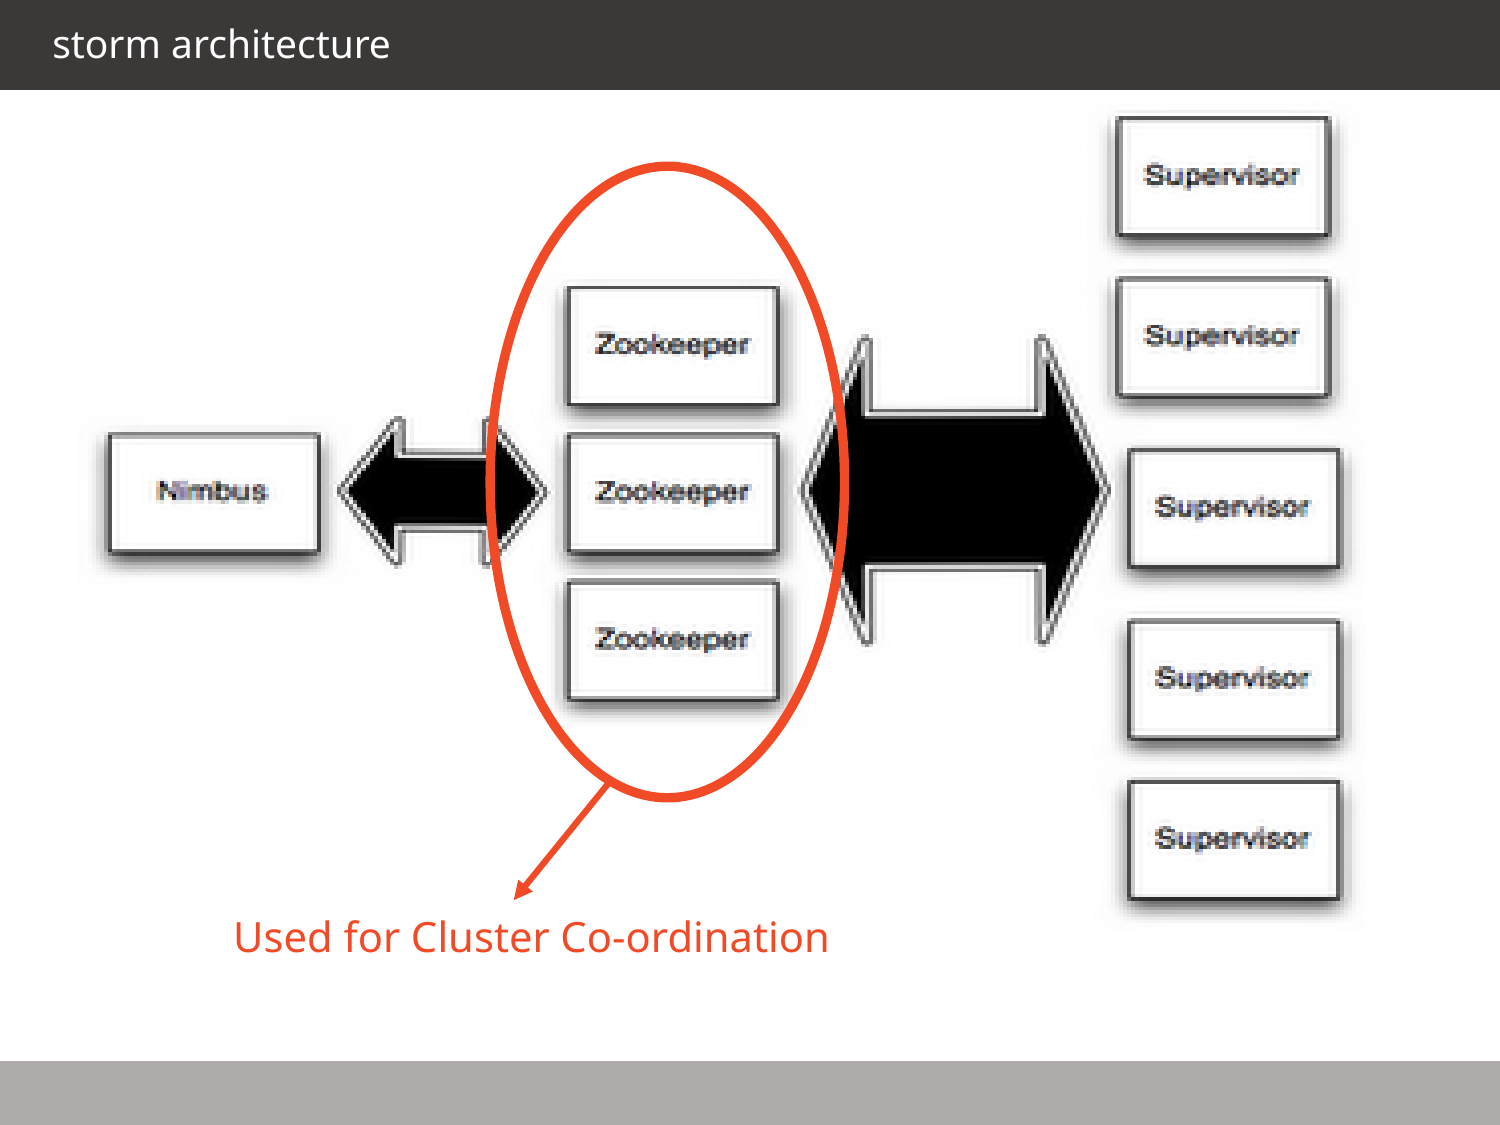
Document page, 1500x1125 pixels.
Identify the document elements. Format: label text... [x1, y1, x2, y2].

text_box storm architecture [0, 0, 1500, 91]
text_box [0, 1060, 1500, 1125]
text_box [513, 783, 609, 901]
picture [76, 94, 1365, 937]
text_box Used for Cluster Co-ordination [218, 937, 1117, 969]
